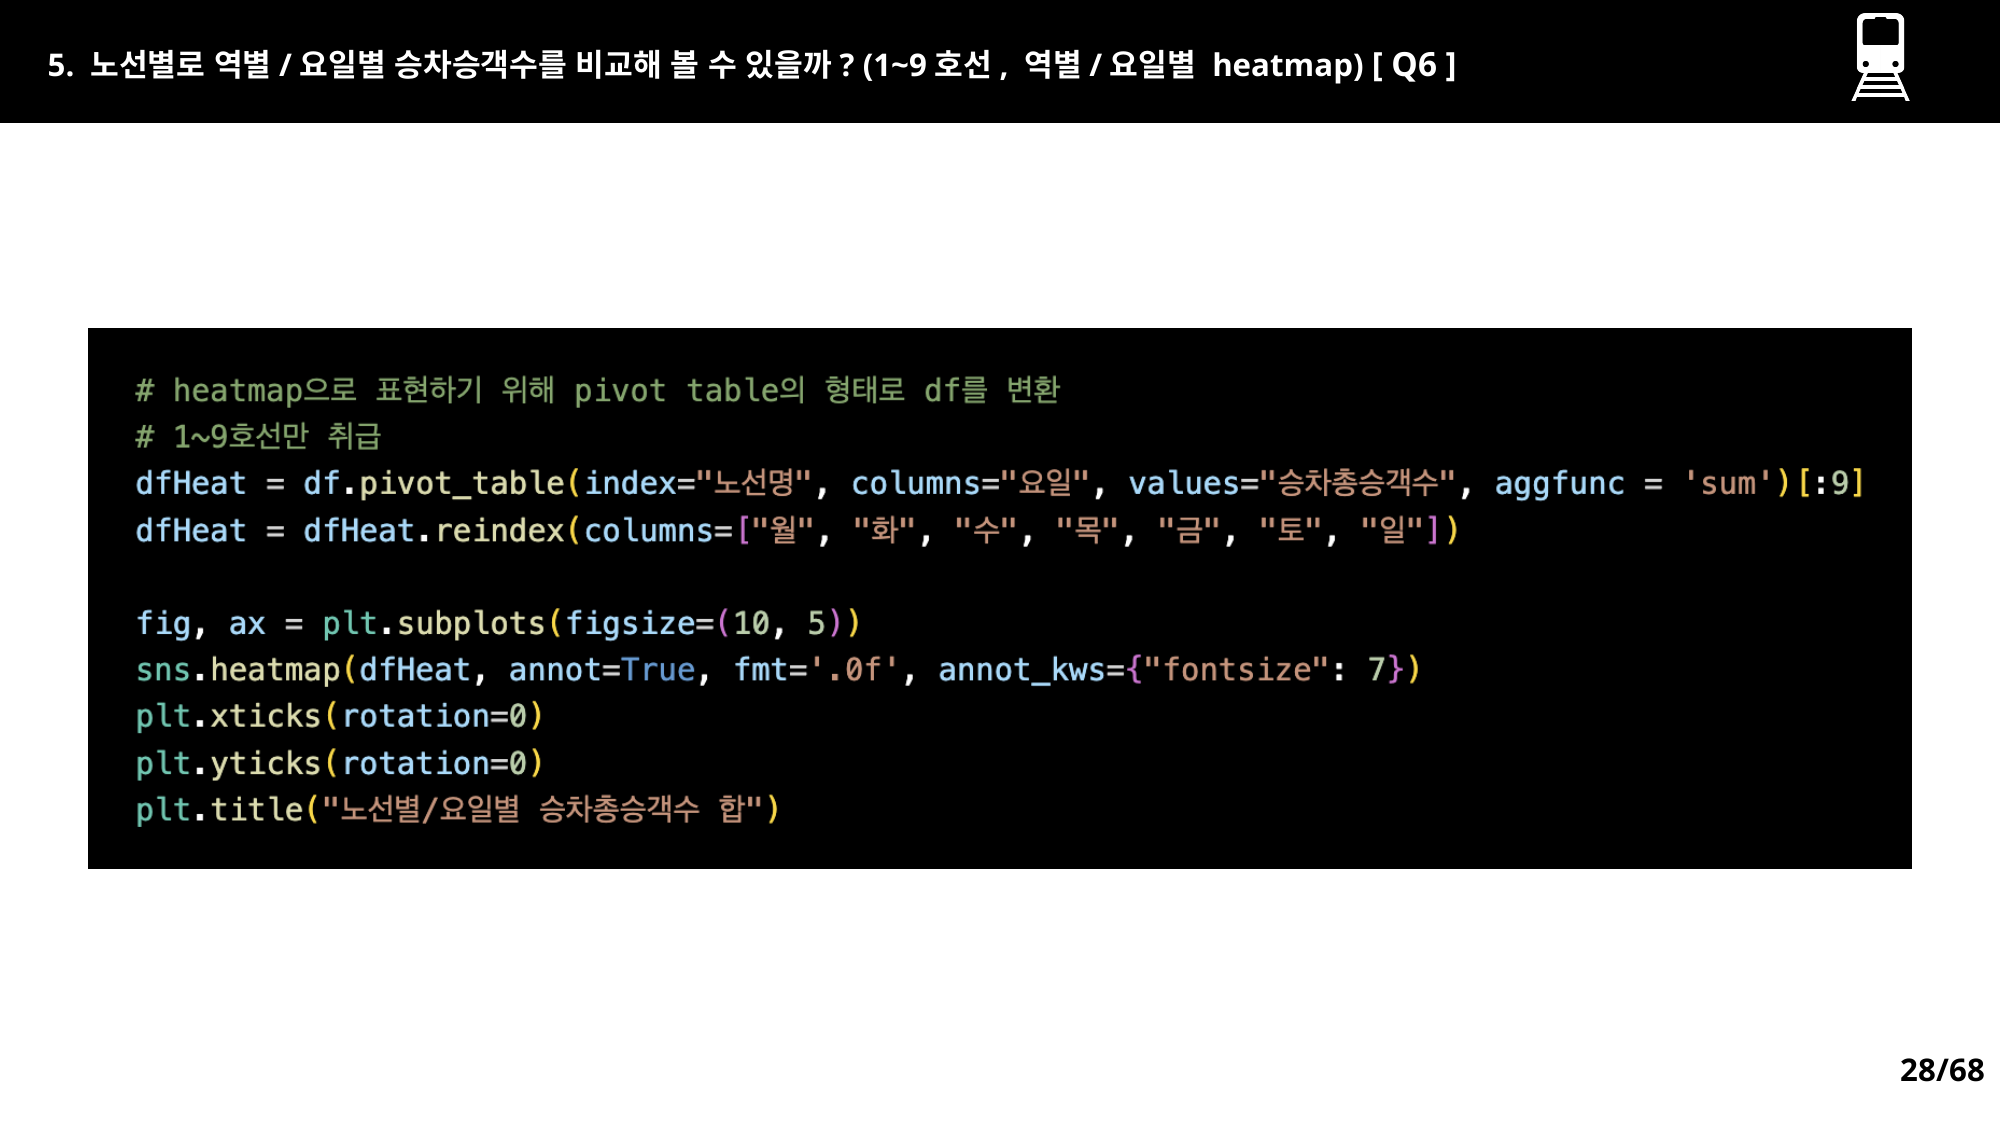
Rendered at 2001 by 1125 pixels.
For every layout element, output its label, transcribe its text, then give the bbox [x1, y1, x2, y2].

slide_number 28/68 [0, 1042, 2000, 1103]
picture [88, 327, 1912, 869]
text_box 5. 노선별로 역별/요일별 승차승객수를 비교해 볼 수 있을까? (1~9호선, 역별/요일별 heatmap) [ Q6 ] [0, 0, 2000, 125]
picture [1832, 9, 1929, 106]
